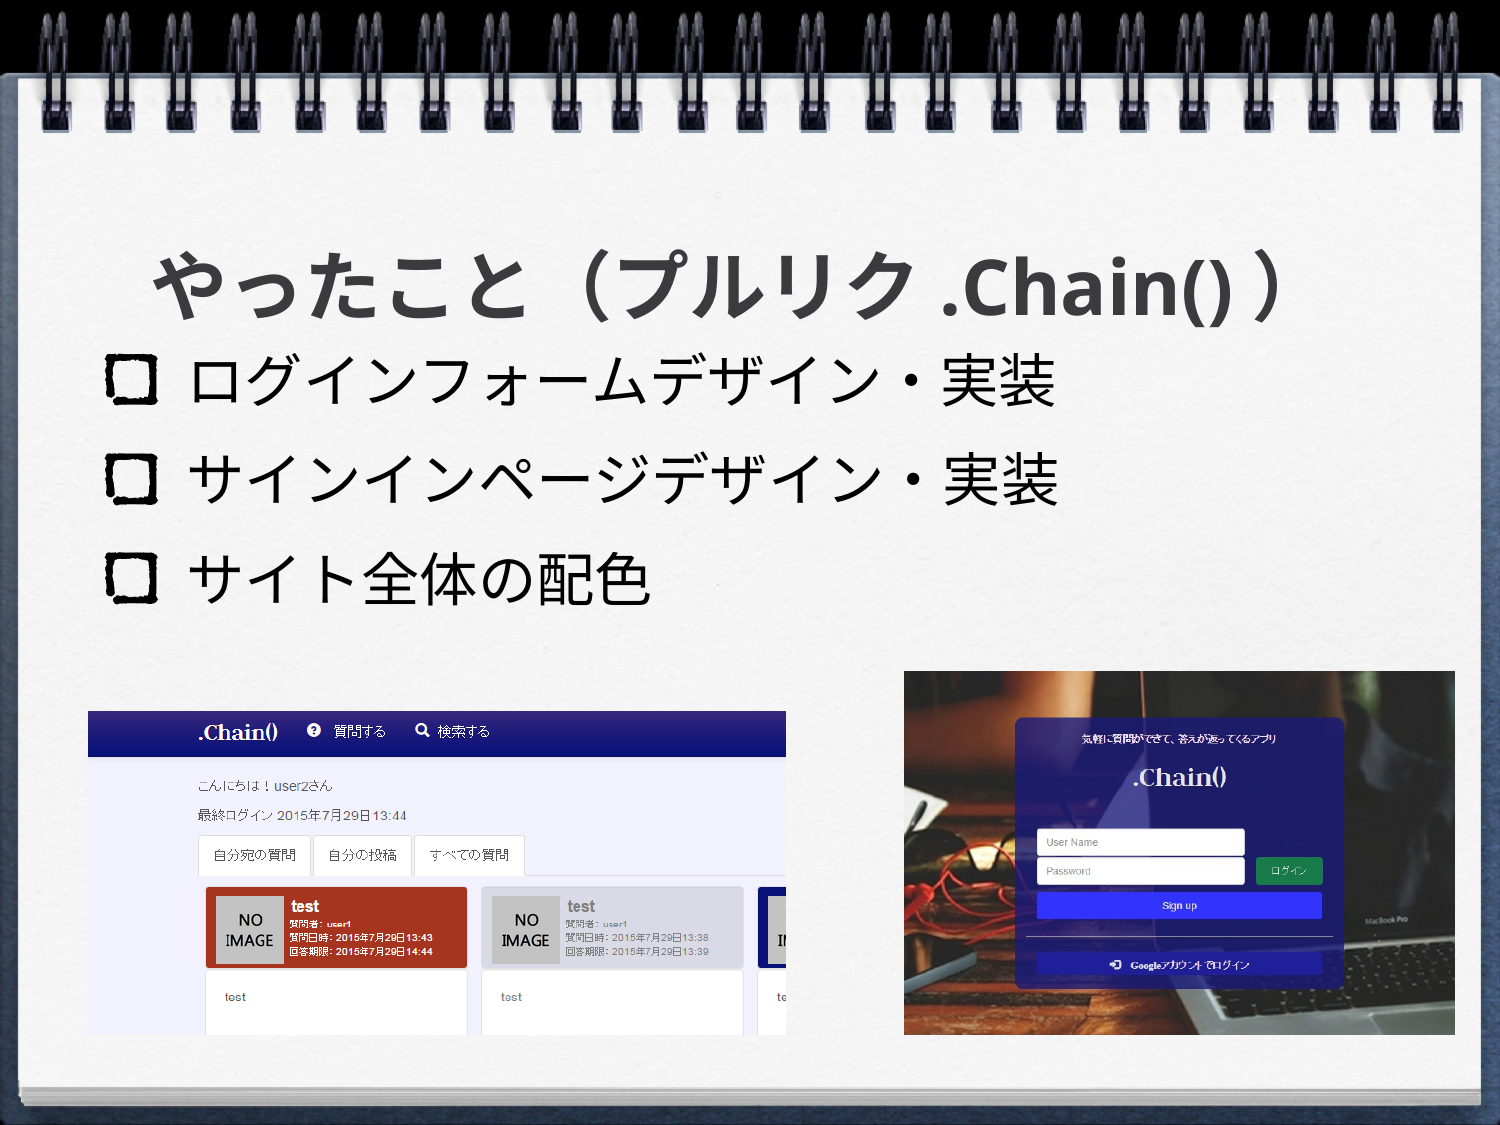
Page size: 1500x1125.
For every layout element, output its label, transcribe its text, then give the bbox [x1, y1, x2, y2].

title やったこと（プルリク.Chain()） [64, 137, 1415, 338]
picture [0, 0, 1500, 1125]
list ログインフォームデザイン・実装 サインインページデザイン・実装 サイト全体の配色 [76, 338, 1427, 1065]
